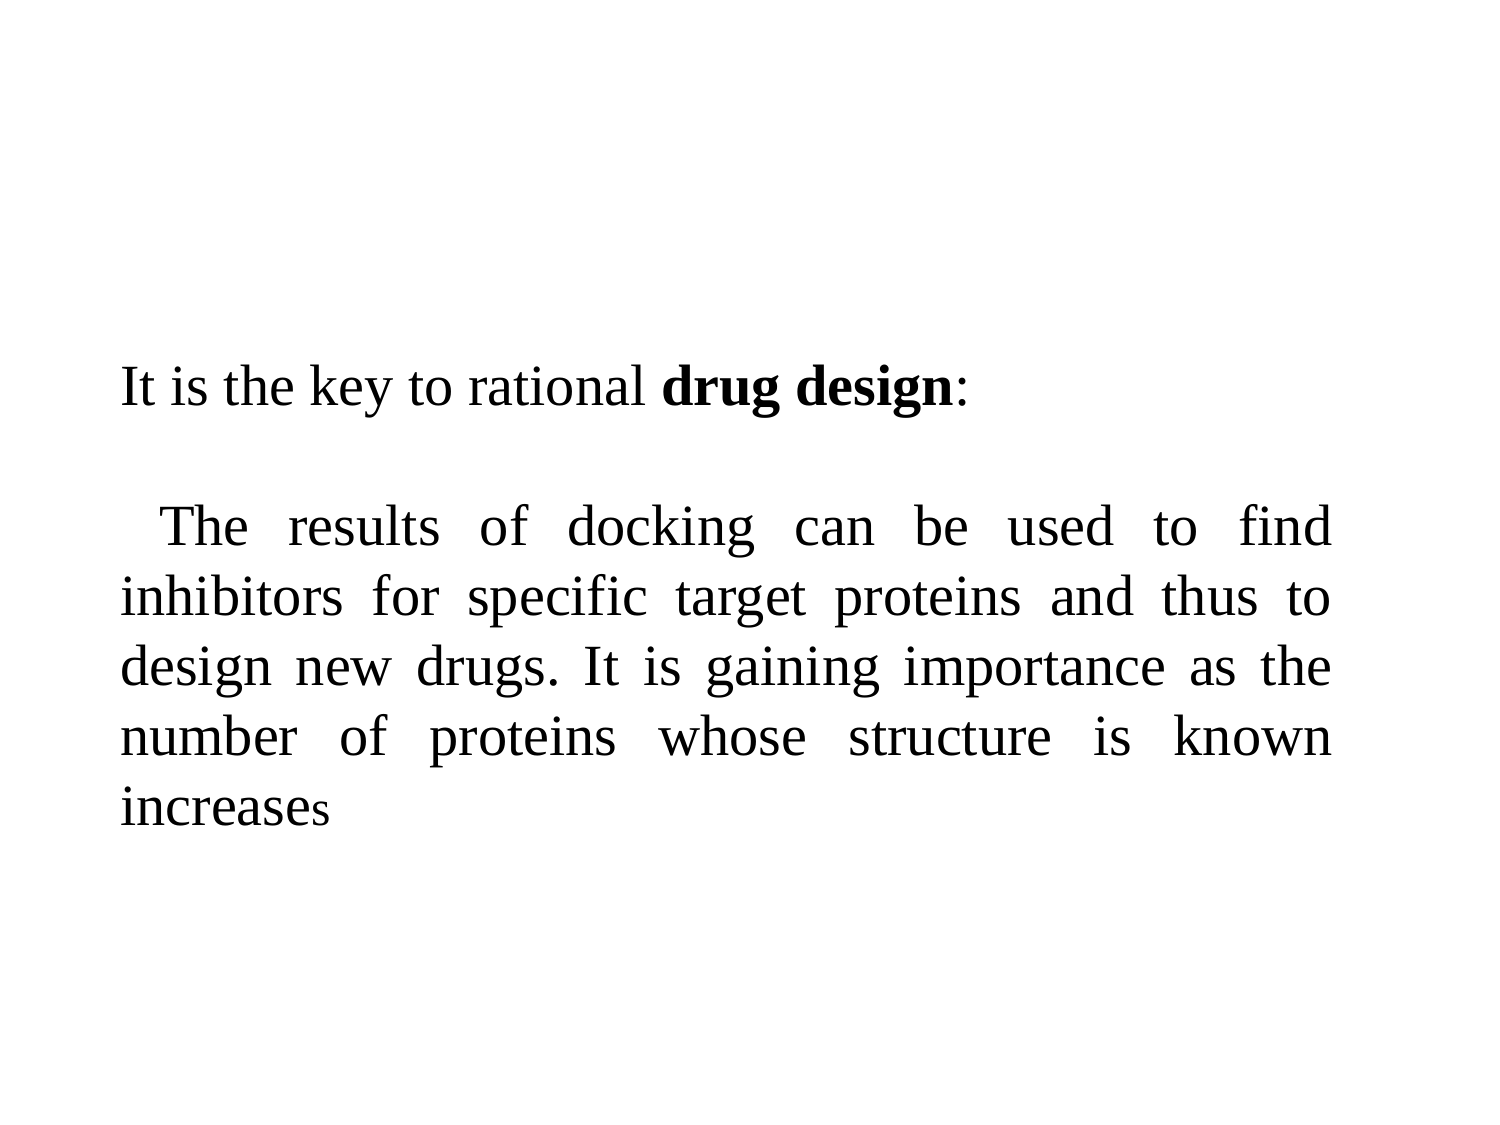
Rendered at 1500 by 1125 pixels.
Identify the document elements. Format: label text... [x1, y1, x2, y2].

text_box It is the key to rational drug design: The results of docking can be used to find inhibitors for specific target proteins and thus to design new drugs. It is gaining importance as the number of proteins whose structure is known increases [105, 339, 1348, 845]
